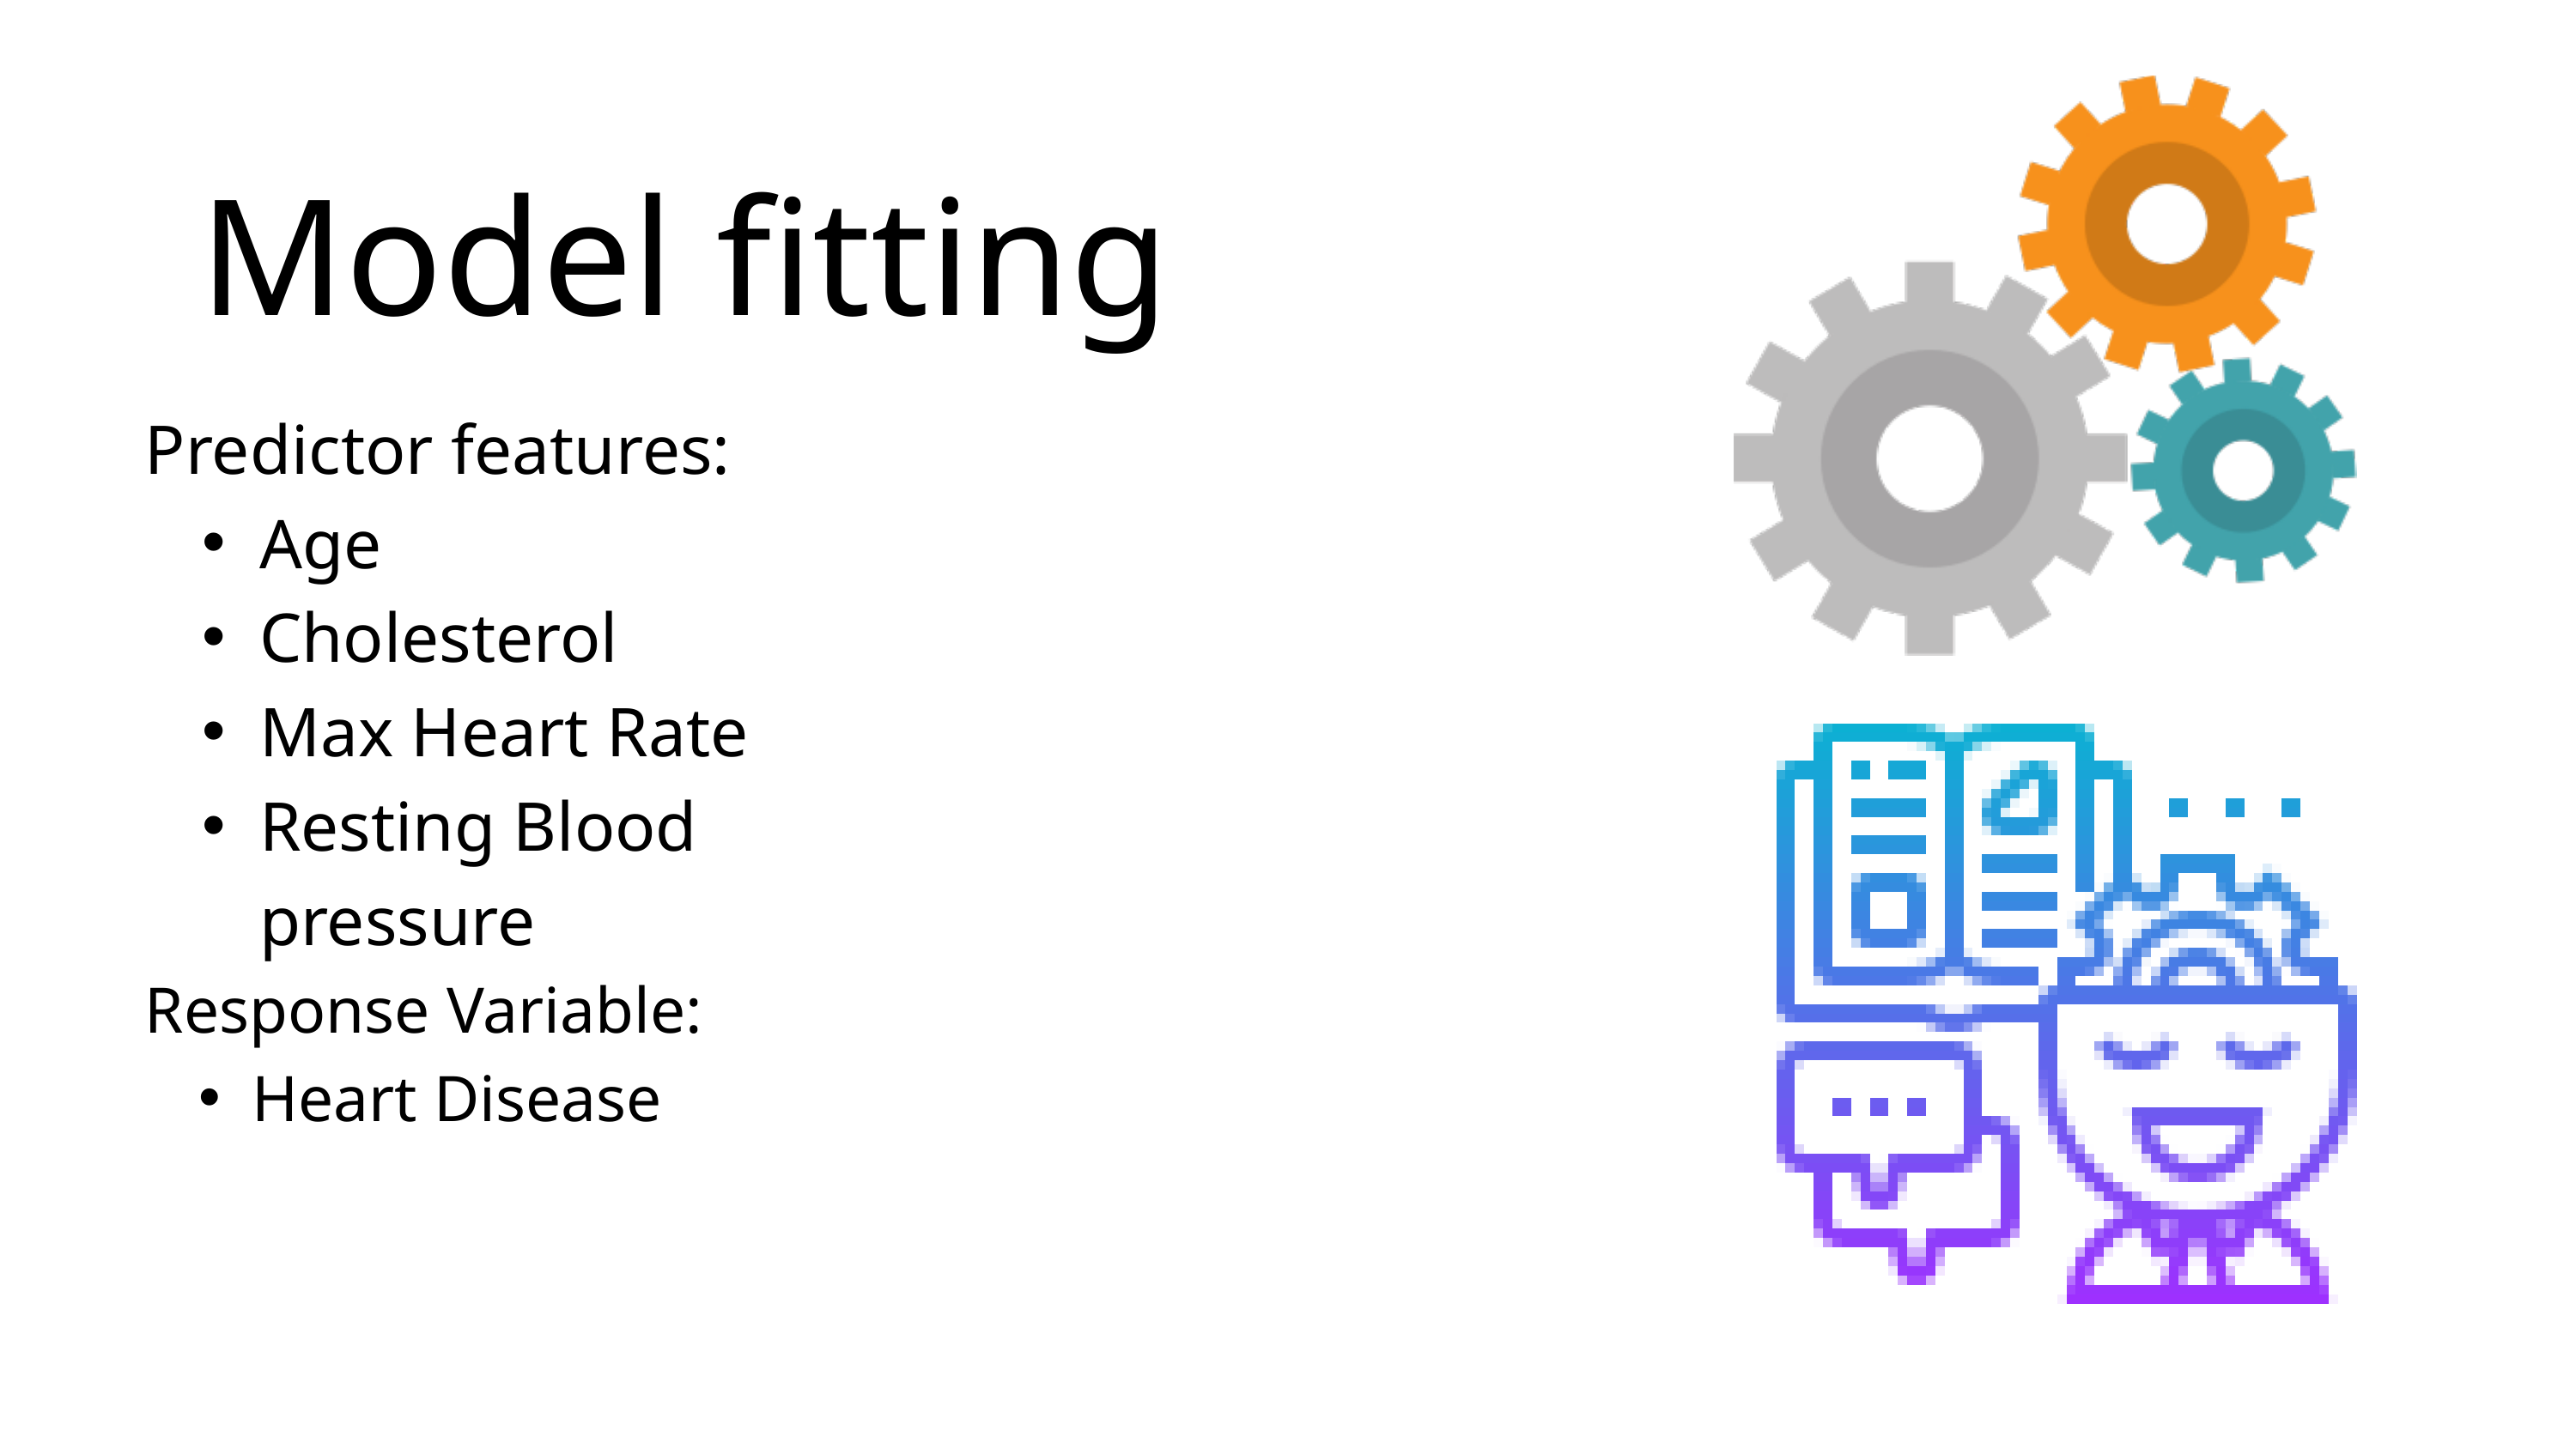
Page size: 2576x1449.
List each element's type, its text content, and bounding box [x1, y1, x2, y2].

text_box Predictor features: Age Cholesterol Max Heart Rate Resting Blood pressure [144, 392, 962, 957]
text_box Model fitting [144, 122, 1225, 348]
picture [1733, 76, 2357, 656]
picture [1777, 724, 2357, 1304]
text_box Response Variable: Heart Disease [144, 957, 962, 1134]
